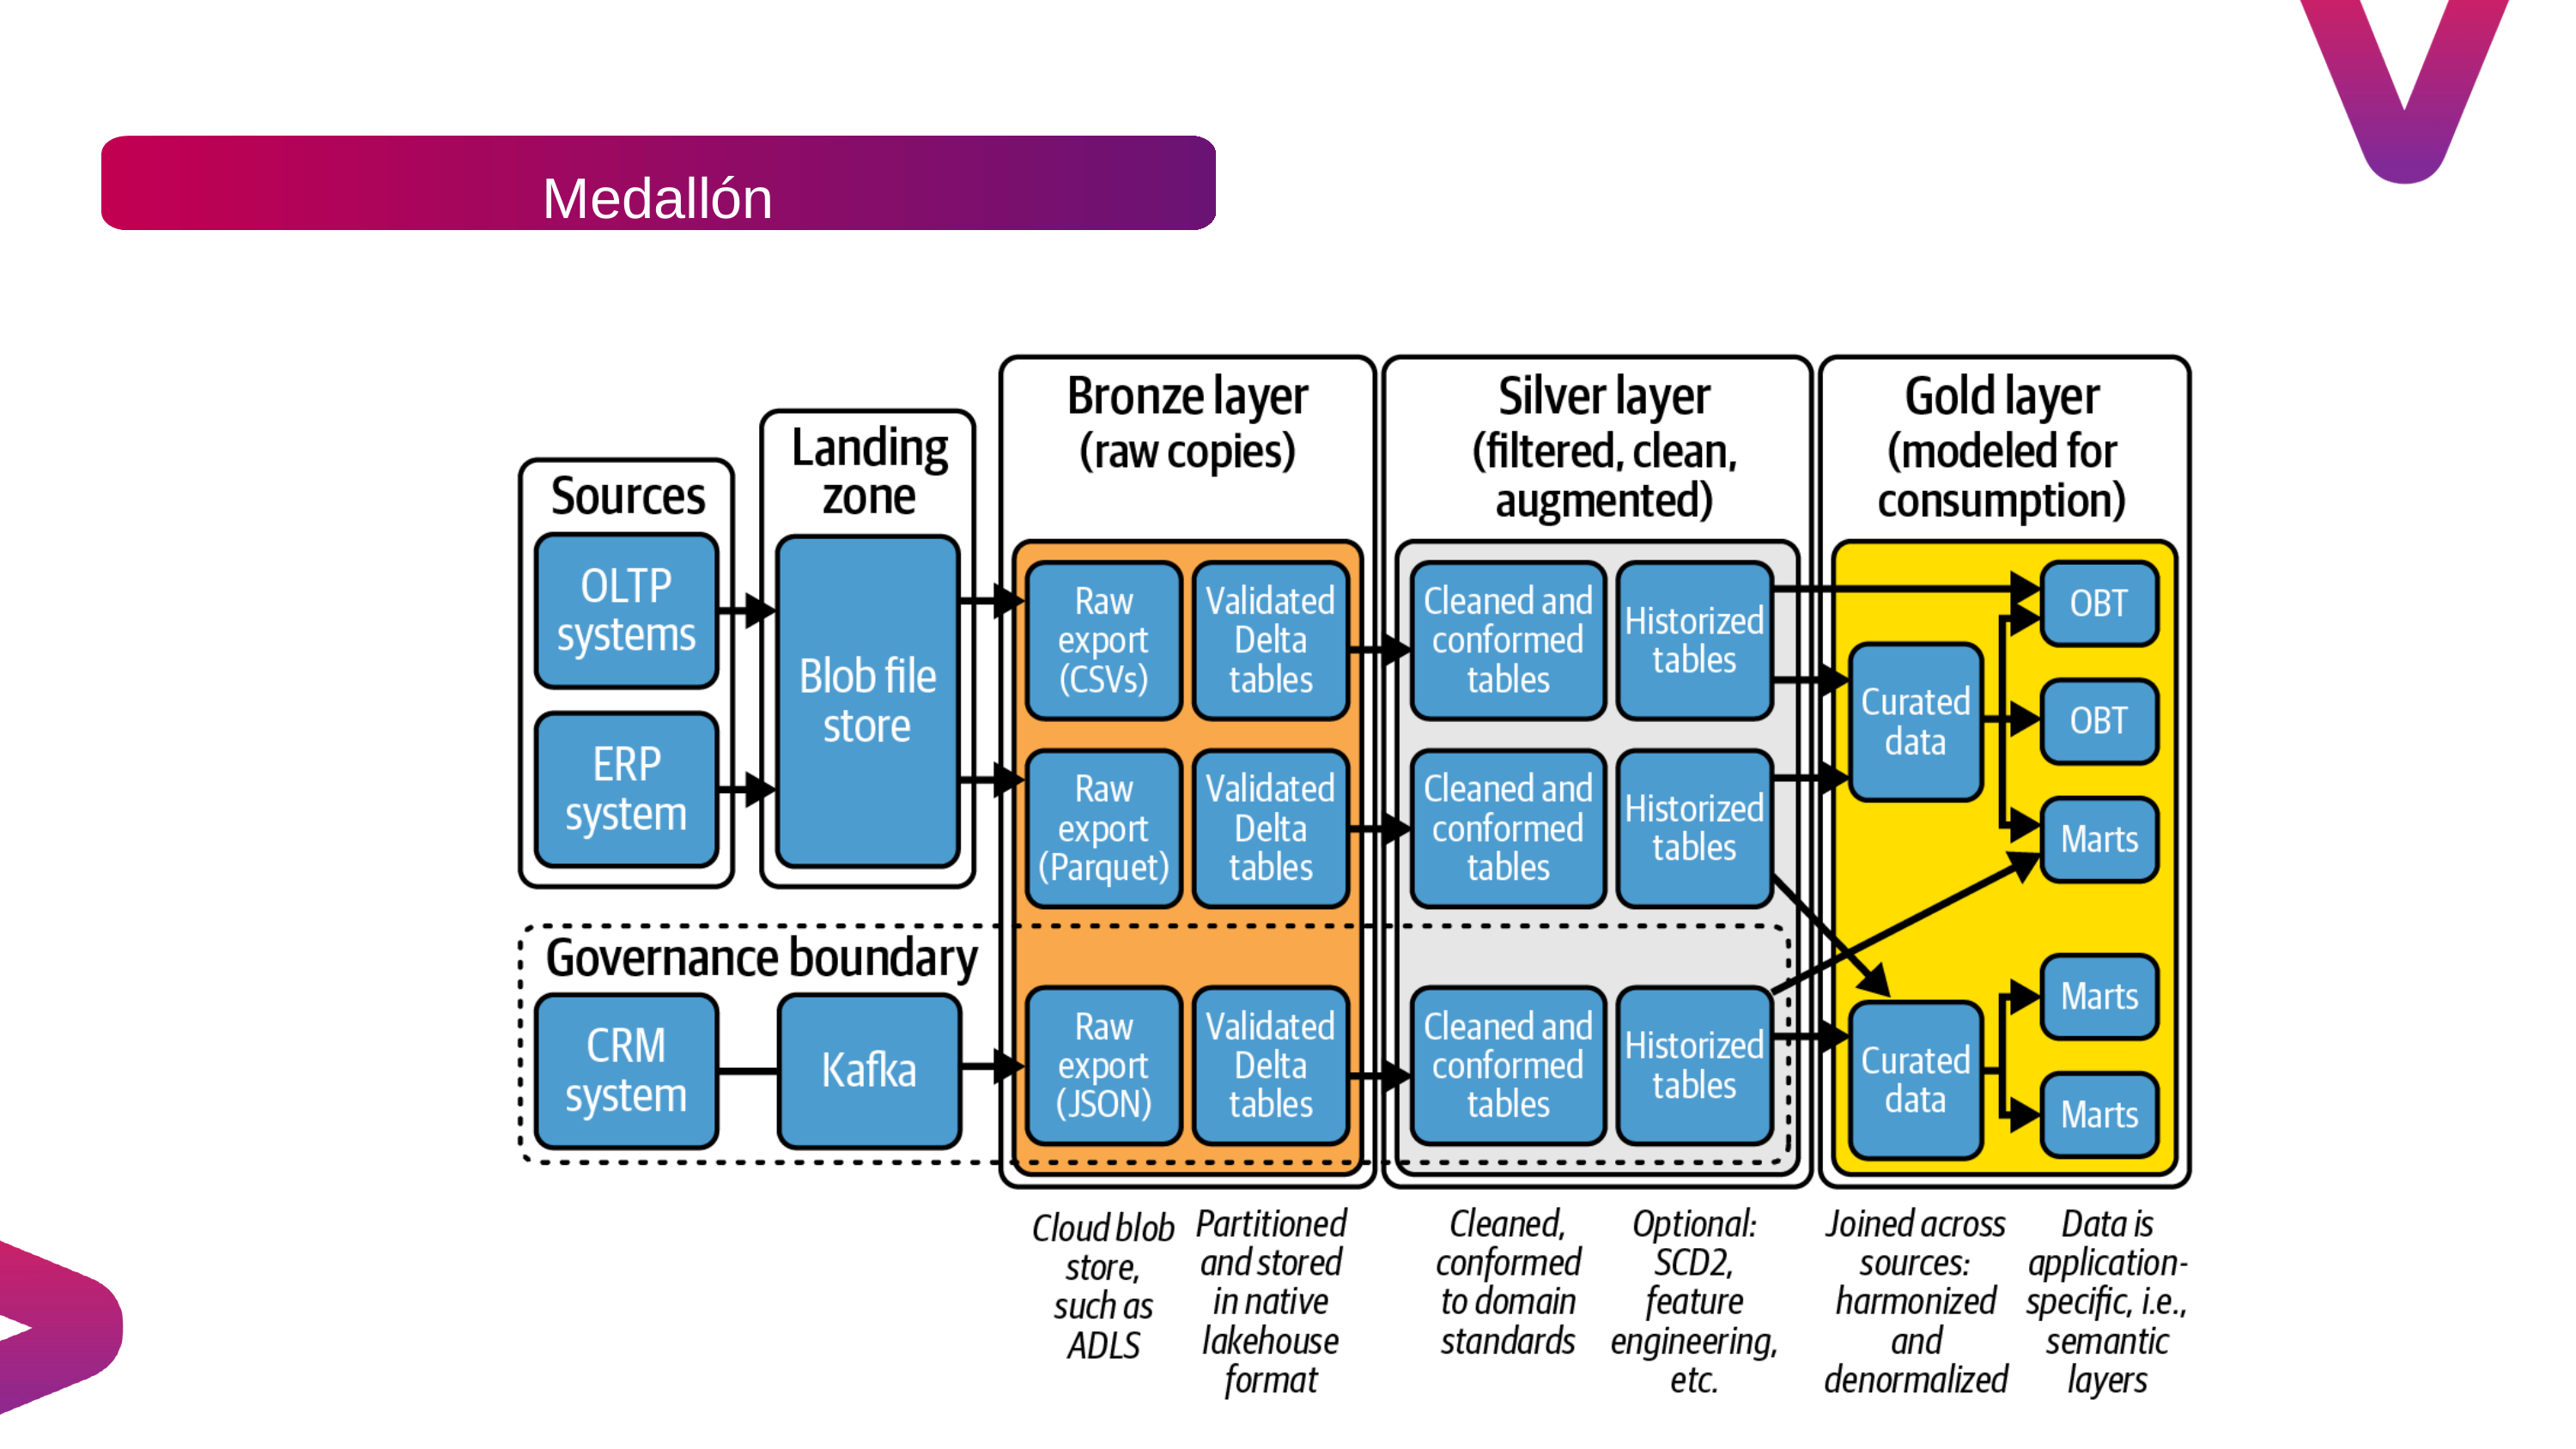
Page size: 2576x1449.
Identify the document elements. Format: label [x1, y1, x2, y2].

text_box [100, 95, 1216, 231]
text_box [0, 1184, 126, 1449]
text_box [2291, 0, 2518, 188]
picture [505, 349, 2195, 1404]
